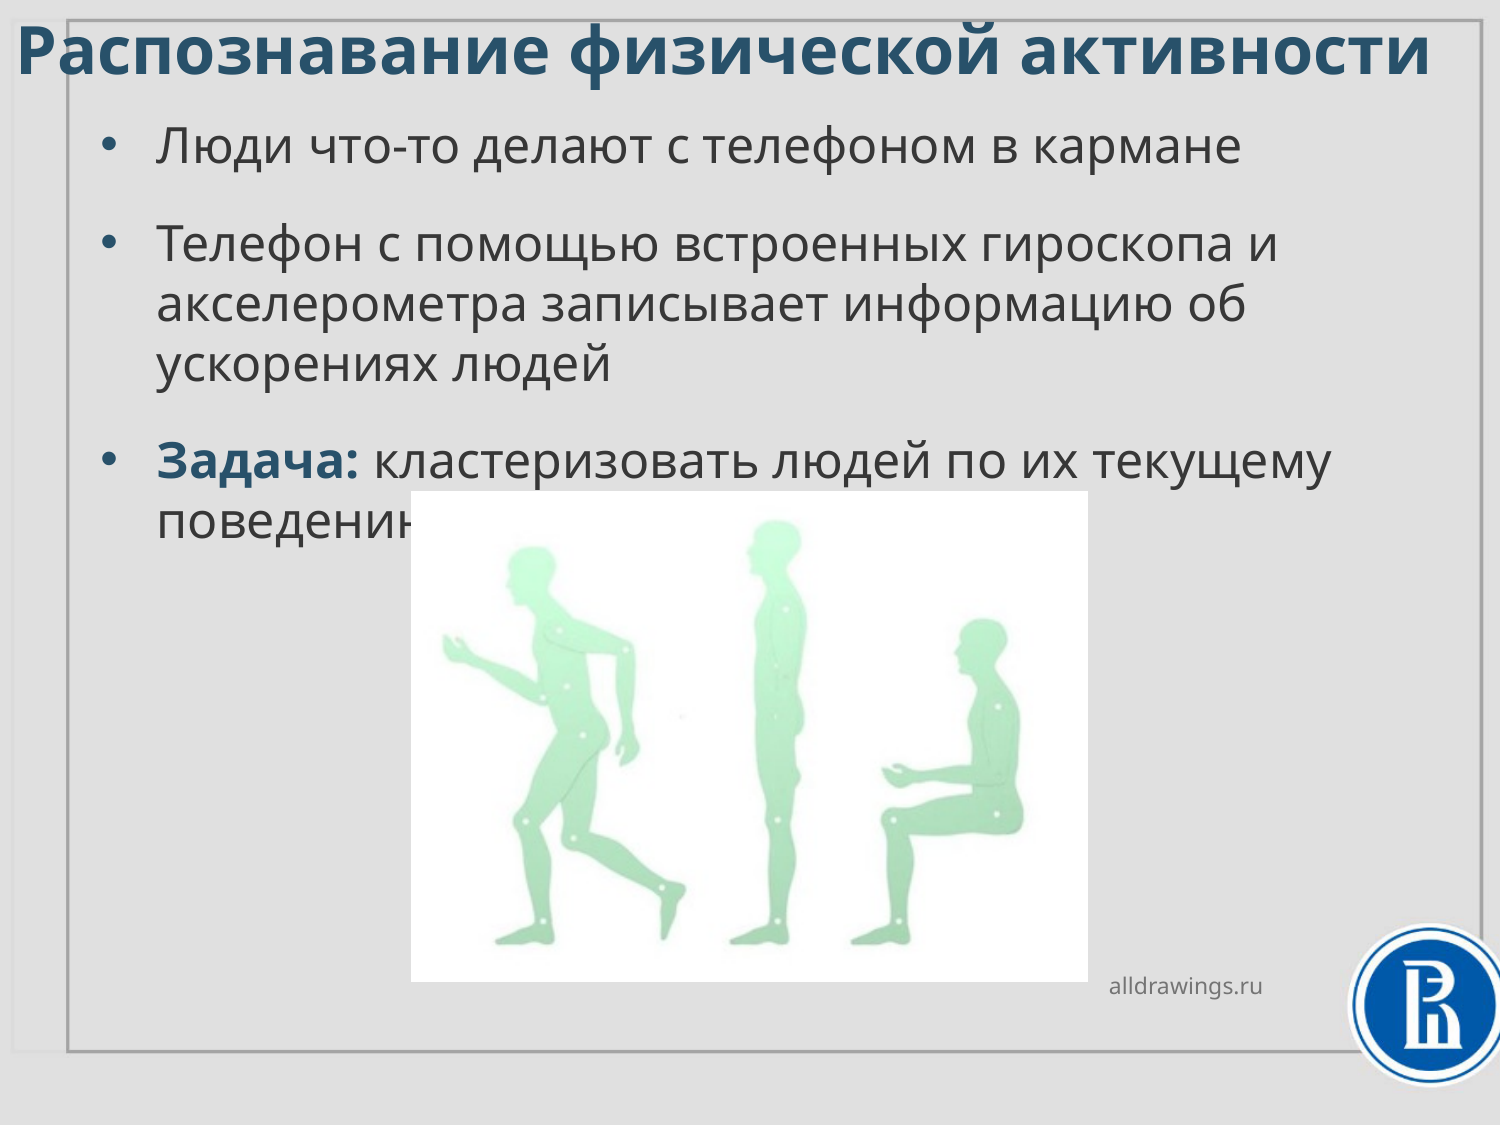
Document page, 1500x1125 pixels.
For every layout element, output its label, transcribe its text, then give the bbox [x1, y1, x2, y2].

text_box Люди что-то делают с телефоном в кармане Телефон с помощью встроенных гироскопа и акселерометра записывает информацию об ускорениях людей Задача: кластеризовать людей по их текущему поведению [100, 113, 1500, 516]
text_box alldrawings.ru [1094, 964, 1279, 1007]
picture [0, 96, 1500, 1125]
text_box Распознавание физической активности [0, 0, 1500, 96]
